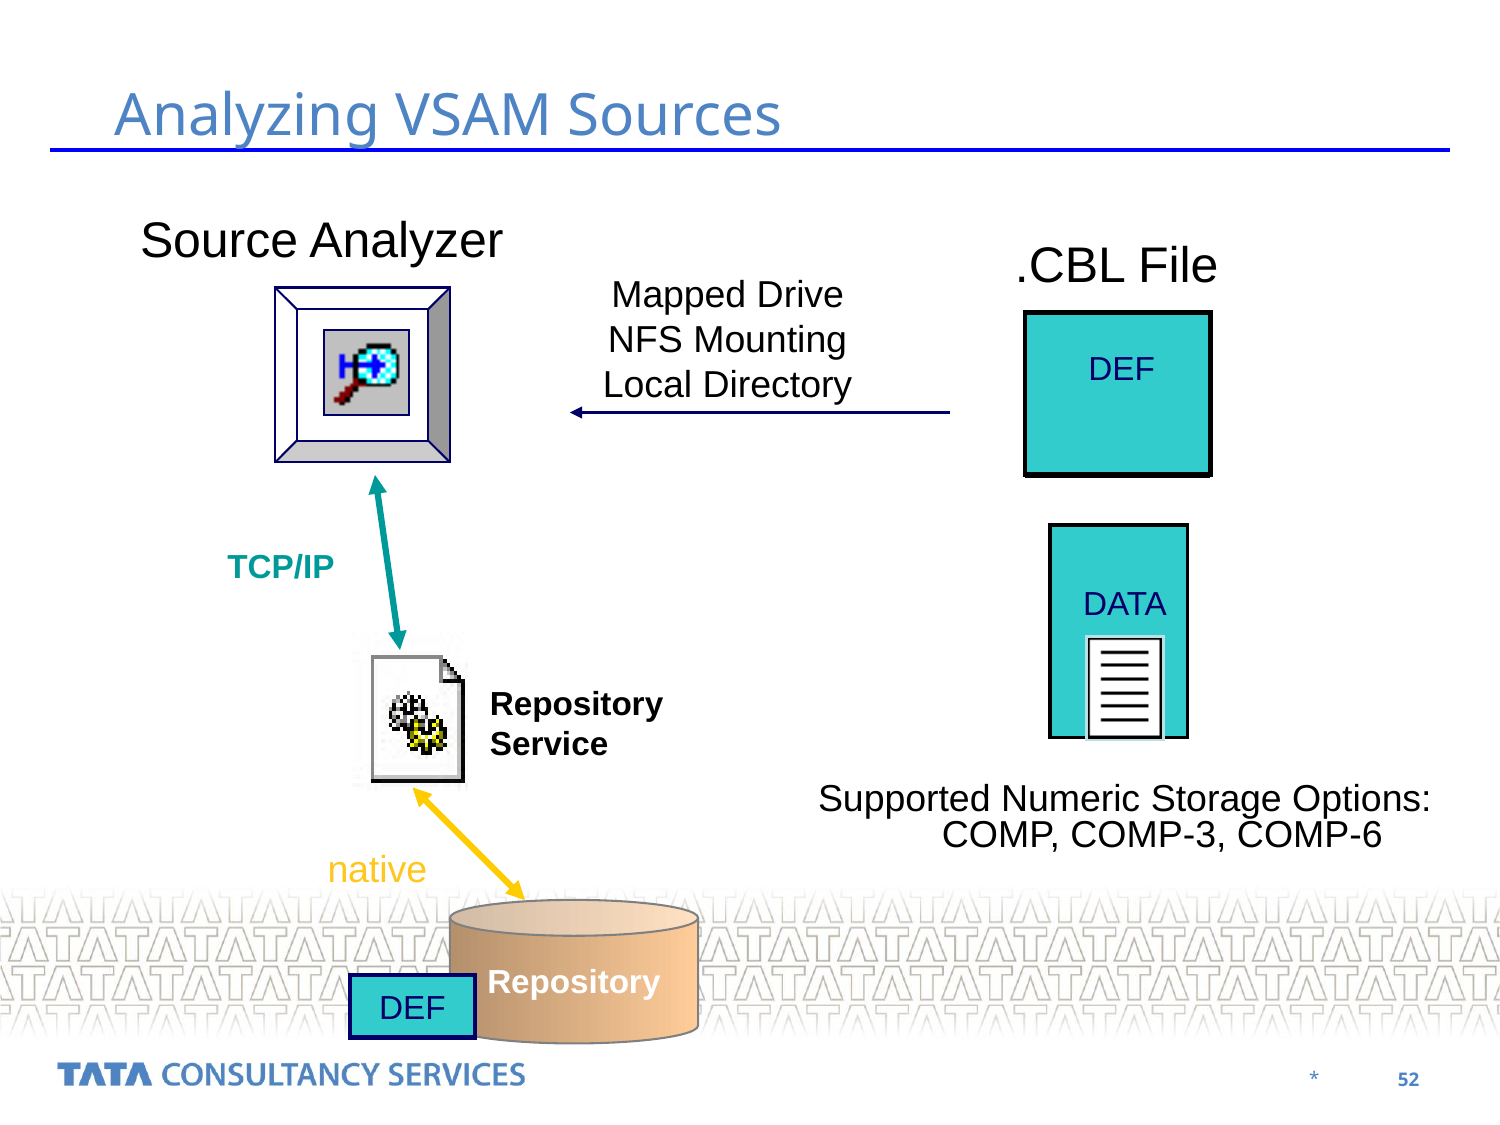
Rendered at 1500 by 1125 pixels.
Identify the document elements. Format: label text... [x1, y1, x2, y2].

picture [0, 885, 124, 1039]
slide_number ‹#› [1371, 1059, 1435, 1104]
picture [57, 1062, 525, 1086]
text_box Analyzing VSAM Sources [99, 62, 1375, 163]
picture [1237, 885, 1500, 1039]
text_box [124, 199, 1237, 1044]
text_box Supported Numeric Storage Options: COMP, COMP-3, COMP-6 [1240, 774, 1475, 863]
